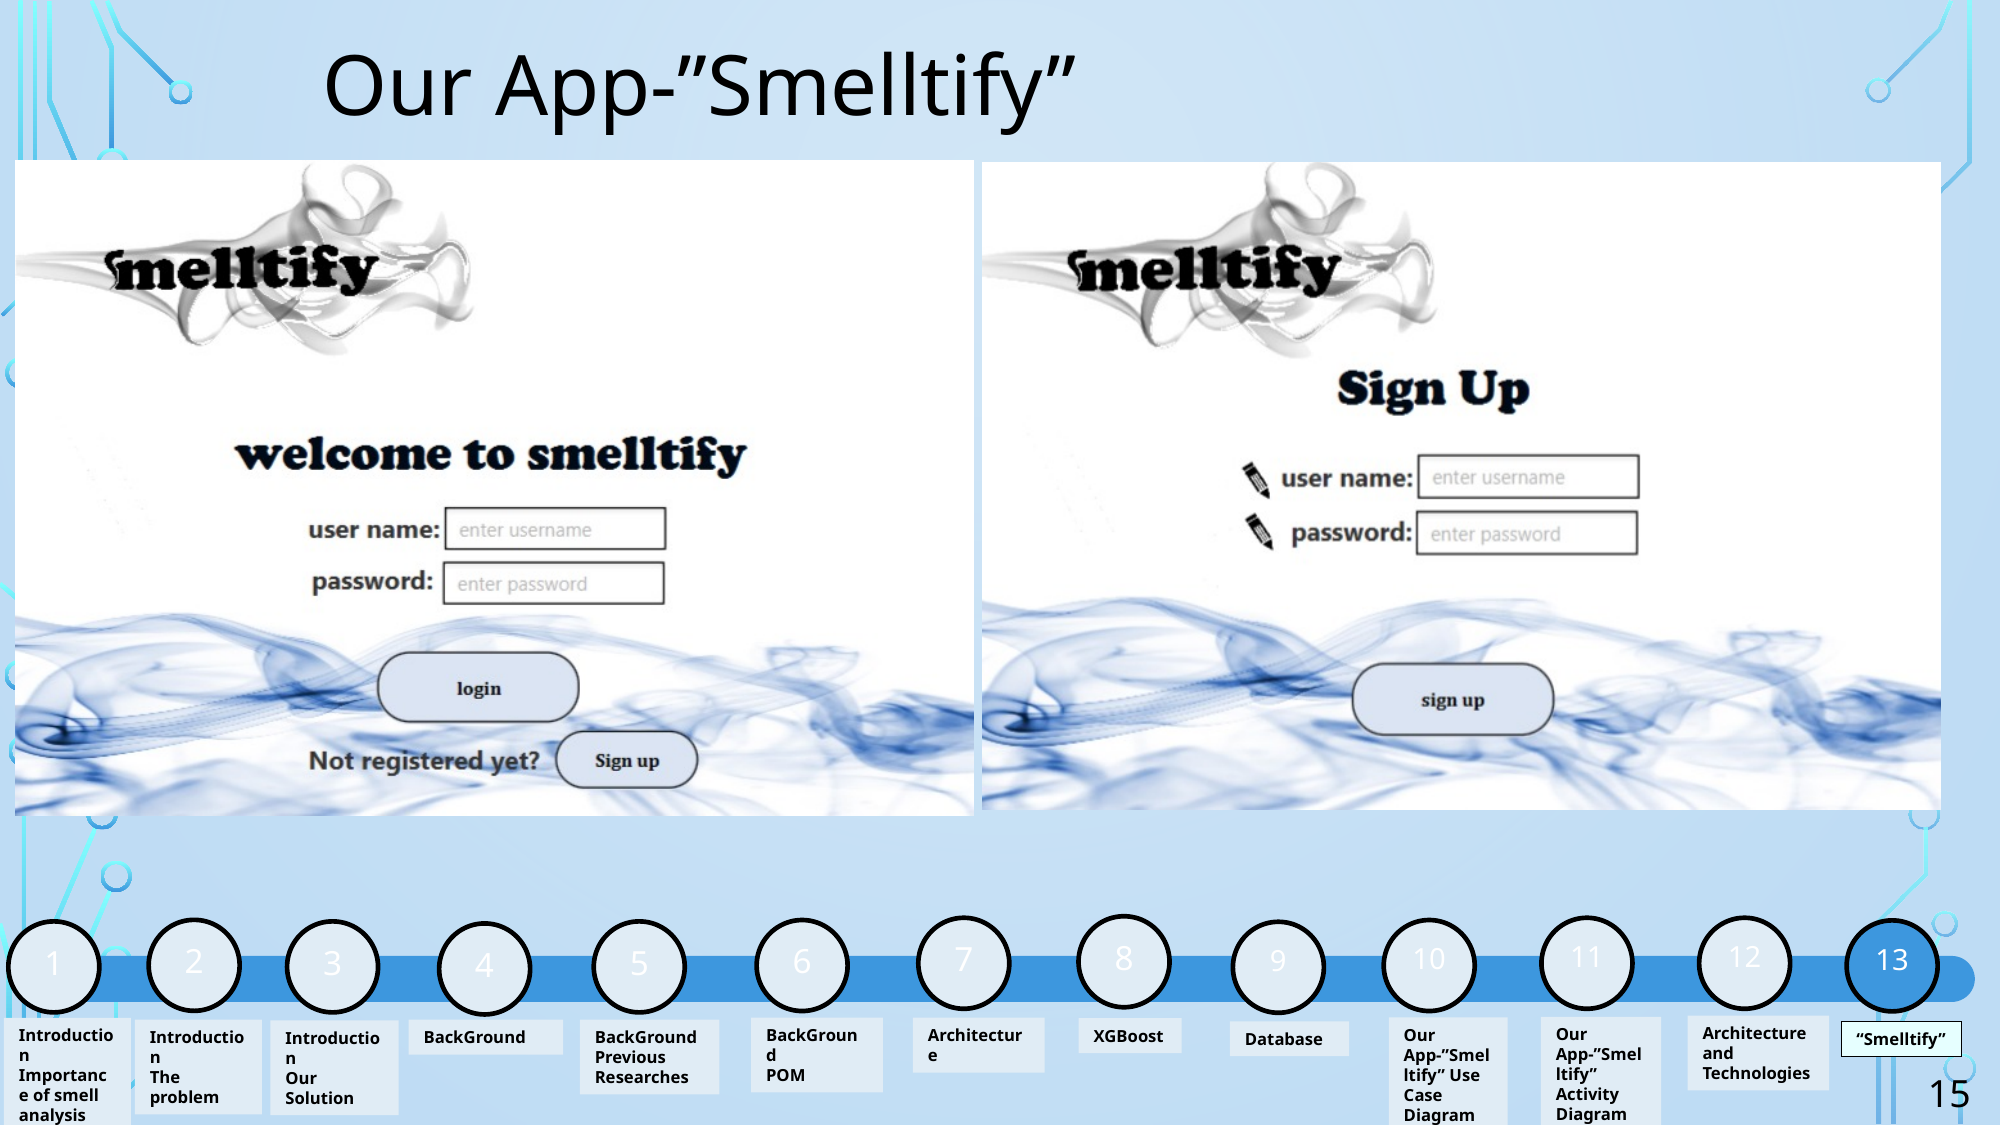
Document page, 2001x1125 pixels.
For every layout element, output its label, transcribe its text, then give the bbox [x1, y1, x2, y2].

text_box “Smelltify” [1841, 1021, 1962, 1057]
text_box Our App-”Smelltify” Use Case Diagram [1388, 1017, 1508, 1125]
text_box [1612, 954, 1719, 1004]
text_box Architecture and Technologies [1687, 1015, 1830, 1091]
text_box Architecture [912, 1017, 1045, 1073]
text_box Introduction The problem [134, 1019, 262, 1115]
table_cell 1 [1924, 831, 1928, 856]
text_box [1770, 954, 1863, 1004]
text_box Our App-”Smelltify” Activity Diagram [1540, 1016, 1662, 1125]
text_box 7 [917, 916, 1011, 1011]
text_box [669, 954, 774, 1004]
table_cell 1 [1935, 936, 1941, 947]
text_box [222, 954, 302, 1004]
text_box 11 [1540, 916, 1634, 1011]
text_box BackGround Previous Researches [579, 1019, 720, 1095]
text_box 10 [1382, 918, 1477, 1013]
text_box 2 [147, 918, 241, 1013]
text_box BackGround [408, 1019, 564, 1055]
text_box [517, 954, 609, 1004]
table_cell 1 [1967, 0, 1972, 25]
slide_number 15 [1859, 1062, 1986, 1123]
text_box [1921, 954, 1977, 1004]
text_box 6 [755, 918, 849, 1013]
text_box 1 [7, 920, 101, 1014]
text_box Introduction Importance of smell analysis [3, 1017, 131, 1125]
text_box 9 [1231, 920, 1326, 1015]
text_box [989, 954, 1102, 1004]
text_box [831, 954, 939, 1004]
text_box 13 [1845, 919, 1939, 1013]
text_box [1147, 954, 1248, 1004]
text_box 3 [285, 920, 380, 1014]
text_box BackGround POM [751, 1017, 883, 1093]
table_cell 1 [1946, 0, 1953, 9]
text_box [1309, 954, 1401, 1004]
text_box Our App-”Smelltify” [307, 24, 1309, 140]
text_box 4 [437, 922, 532, 1016]
text_box 8 [1077, 914, 1171, 1009]
text_box XGBoost [1078, 1018, 1182, 1054]
text_box 5 [592, 920, 687, 1014]
text_box Database [1229, 1021, 1350, 1057]
text_box [1458, 954, 1562, 1004]
text_box [84, 954, 166, 1004]
text_box Introduction Our Solution [270, 1020, 399, 1116]
text_box 12 [1697, 916, 1792, 1011]
picture [15, 160, 974, 816]
text_box [363, 954, 452, 1004]
picture [981, 162, 1941, 810]
